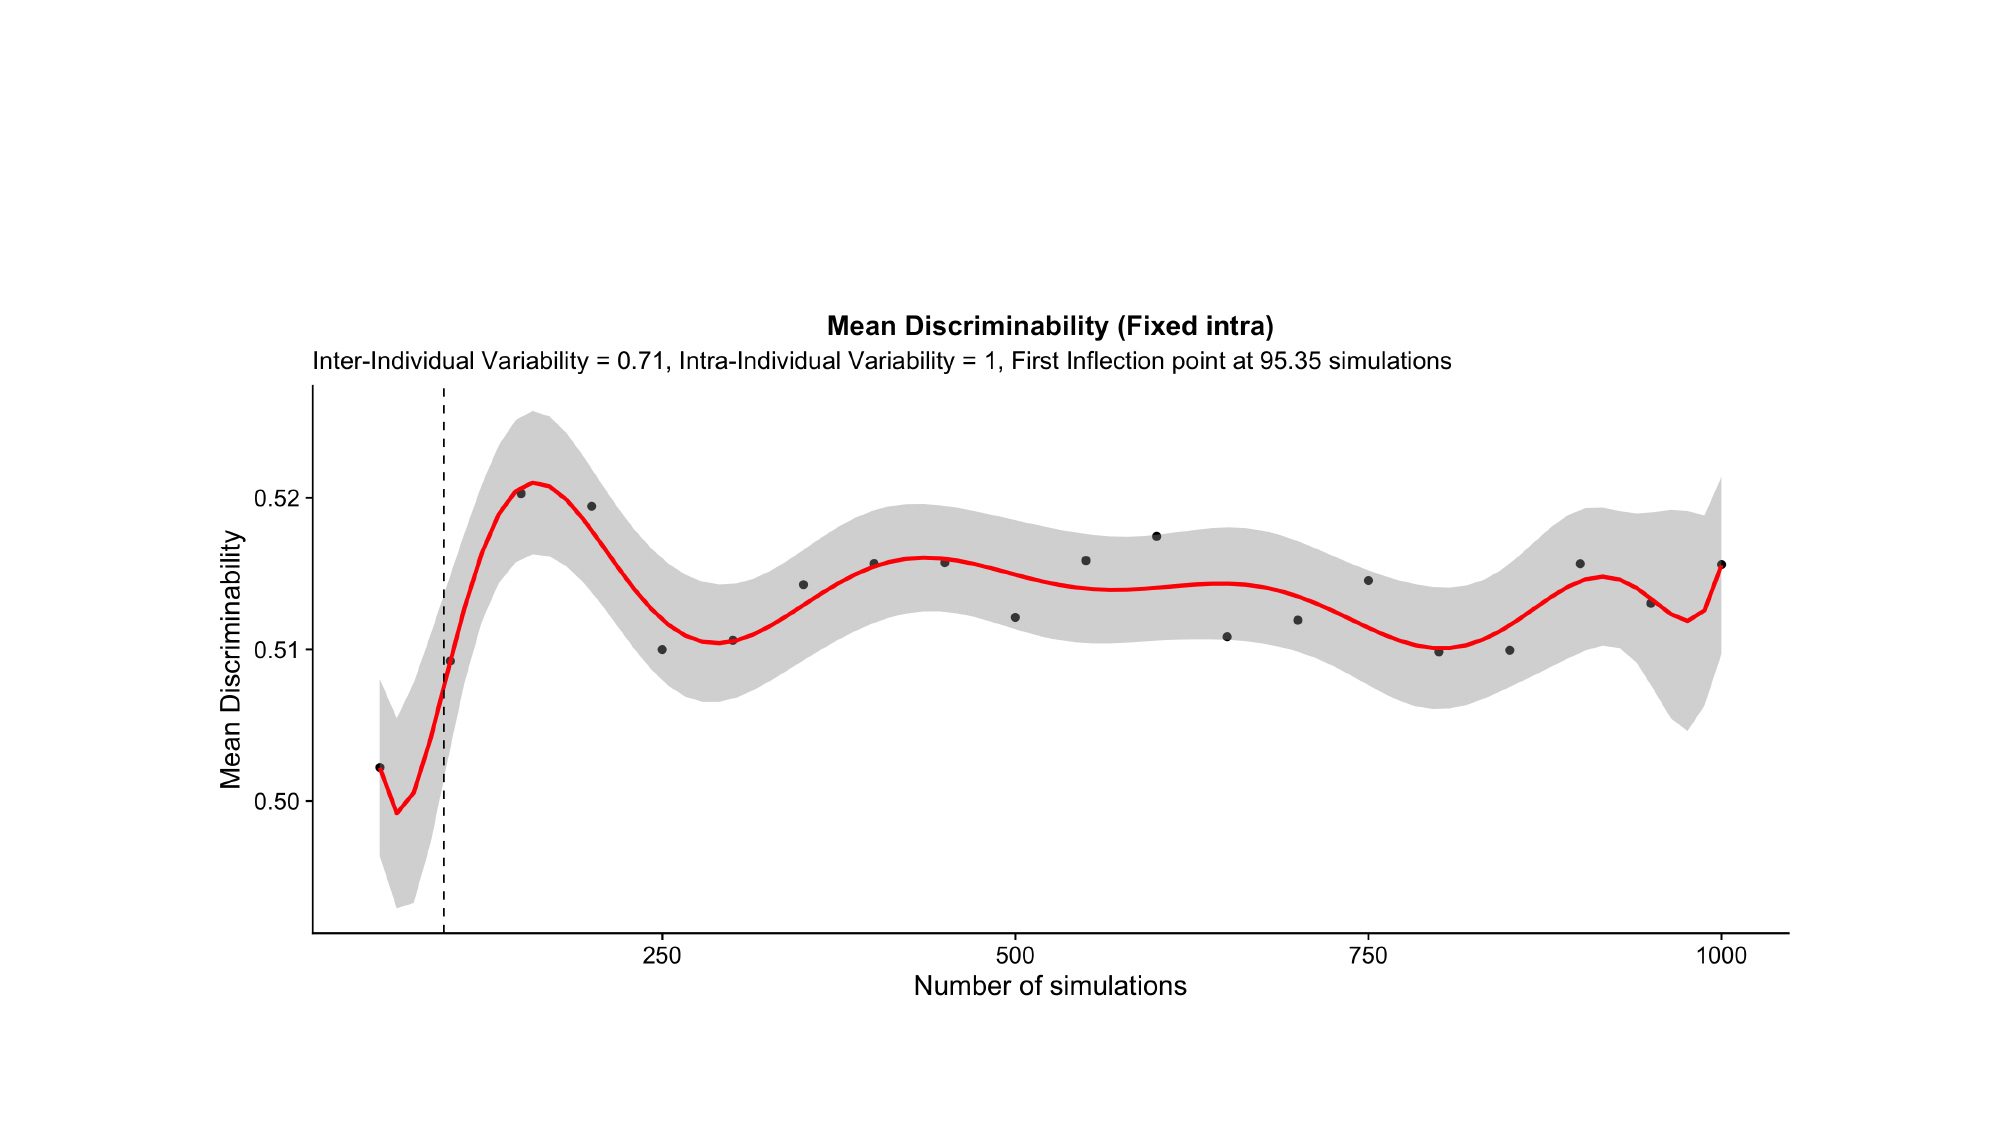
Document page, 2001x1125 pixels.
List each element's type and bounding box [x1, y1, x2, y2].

list [198, 299, 1802, 1014]
